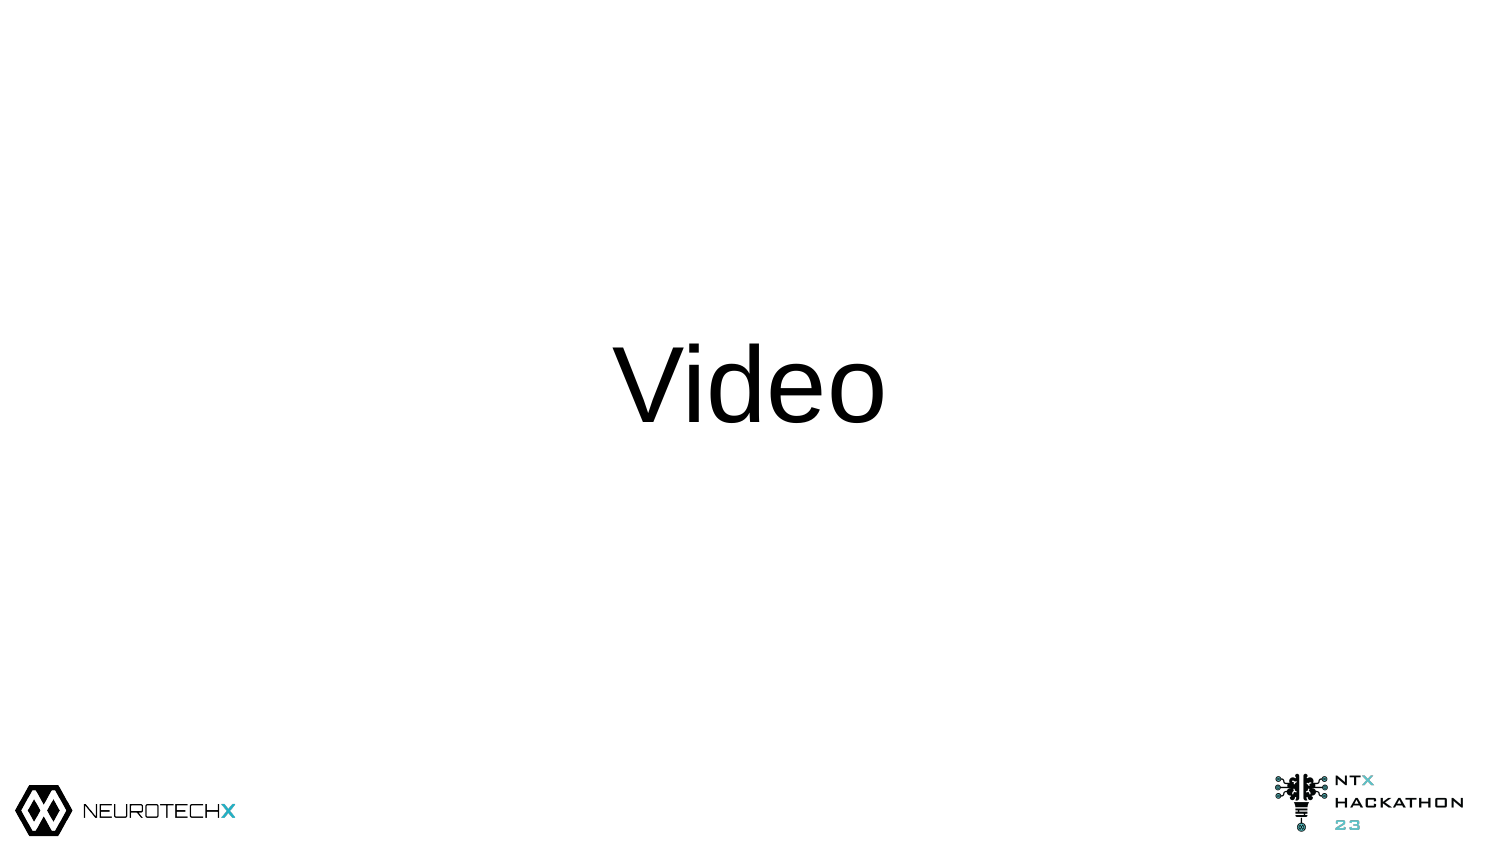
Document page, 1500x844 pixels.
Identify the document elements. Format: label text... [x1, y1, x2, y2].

picture [13, 785, 239, 837]
title Video [51, 122, 1449, 459]
picture [1275, 770, 1500, 837]
